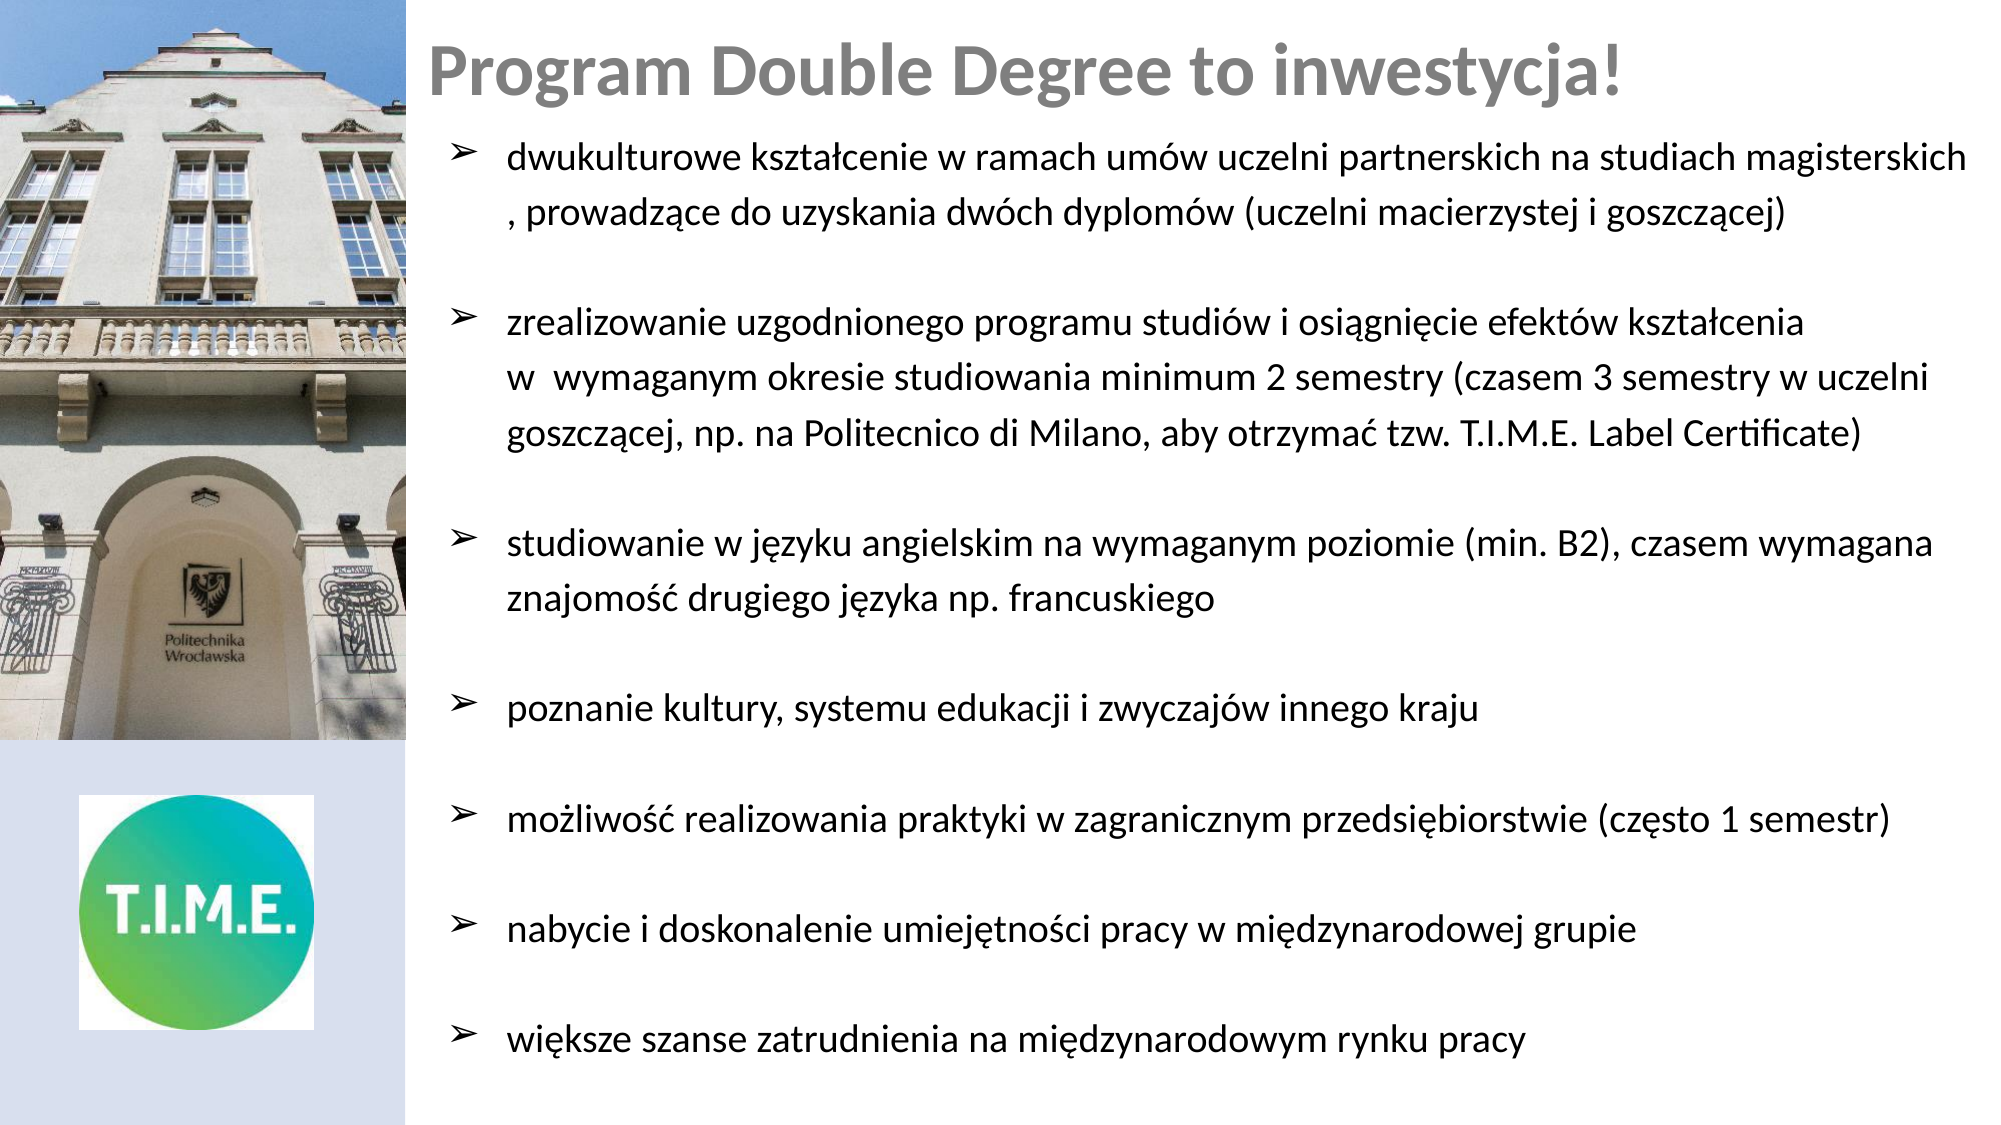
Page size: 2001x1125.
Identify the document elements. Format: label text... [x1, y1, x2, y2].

picture [0, 0, 406, 740]
text_box [0, 749, 406, 1125]
text_box Program Double Degree to inwestycja! [413, 12, 1911, 141]
picture [79, 795, 314, 1030]
list dwukulturowe kształcenie w ramach umów uczelni partnerskich na studiach magisterskich , prowadzące do uzyskania dwóch dyplomów (uczelni macierzystej i goszczącej) zrealizowanie uzgodnionego programu studiów i osiągnięcie efektów kształcenia w wymaganym okresie studiowania minimum 2 semestry (czasem 3 semestry w uczelni goszczącej, np. na Politecnico di Milano, aby otrzymać tzw. T.I.M.E. Label Certificate) studiowanie w języku angielskim na wymaganym poziomie (min. B2), czasem wymagana znajomość drugiego języka np. francuskiego poznanie kultury, systemu edukacji i zwyczajów innego kraju możliwość realizowania praktyki w zagranicznym przedsiębiorstwie (często 1 semestr) nabycie i doskonalenie umiejętności pracy w międzynarodowej grupie większe szanse zatrudnienia na międzynarodowym rynku pracy [413, 115, 1992, 1099]
